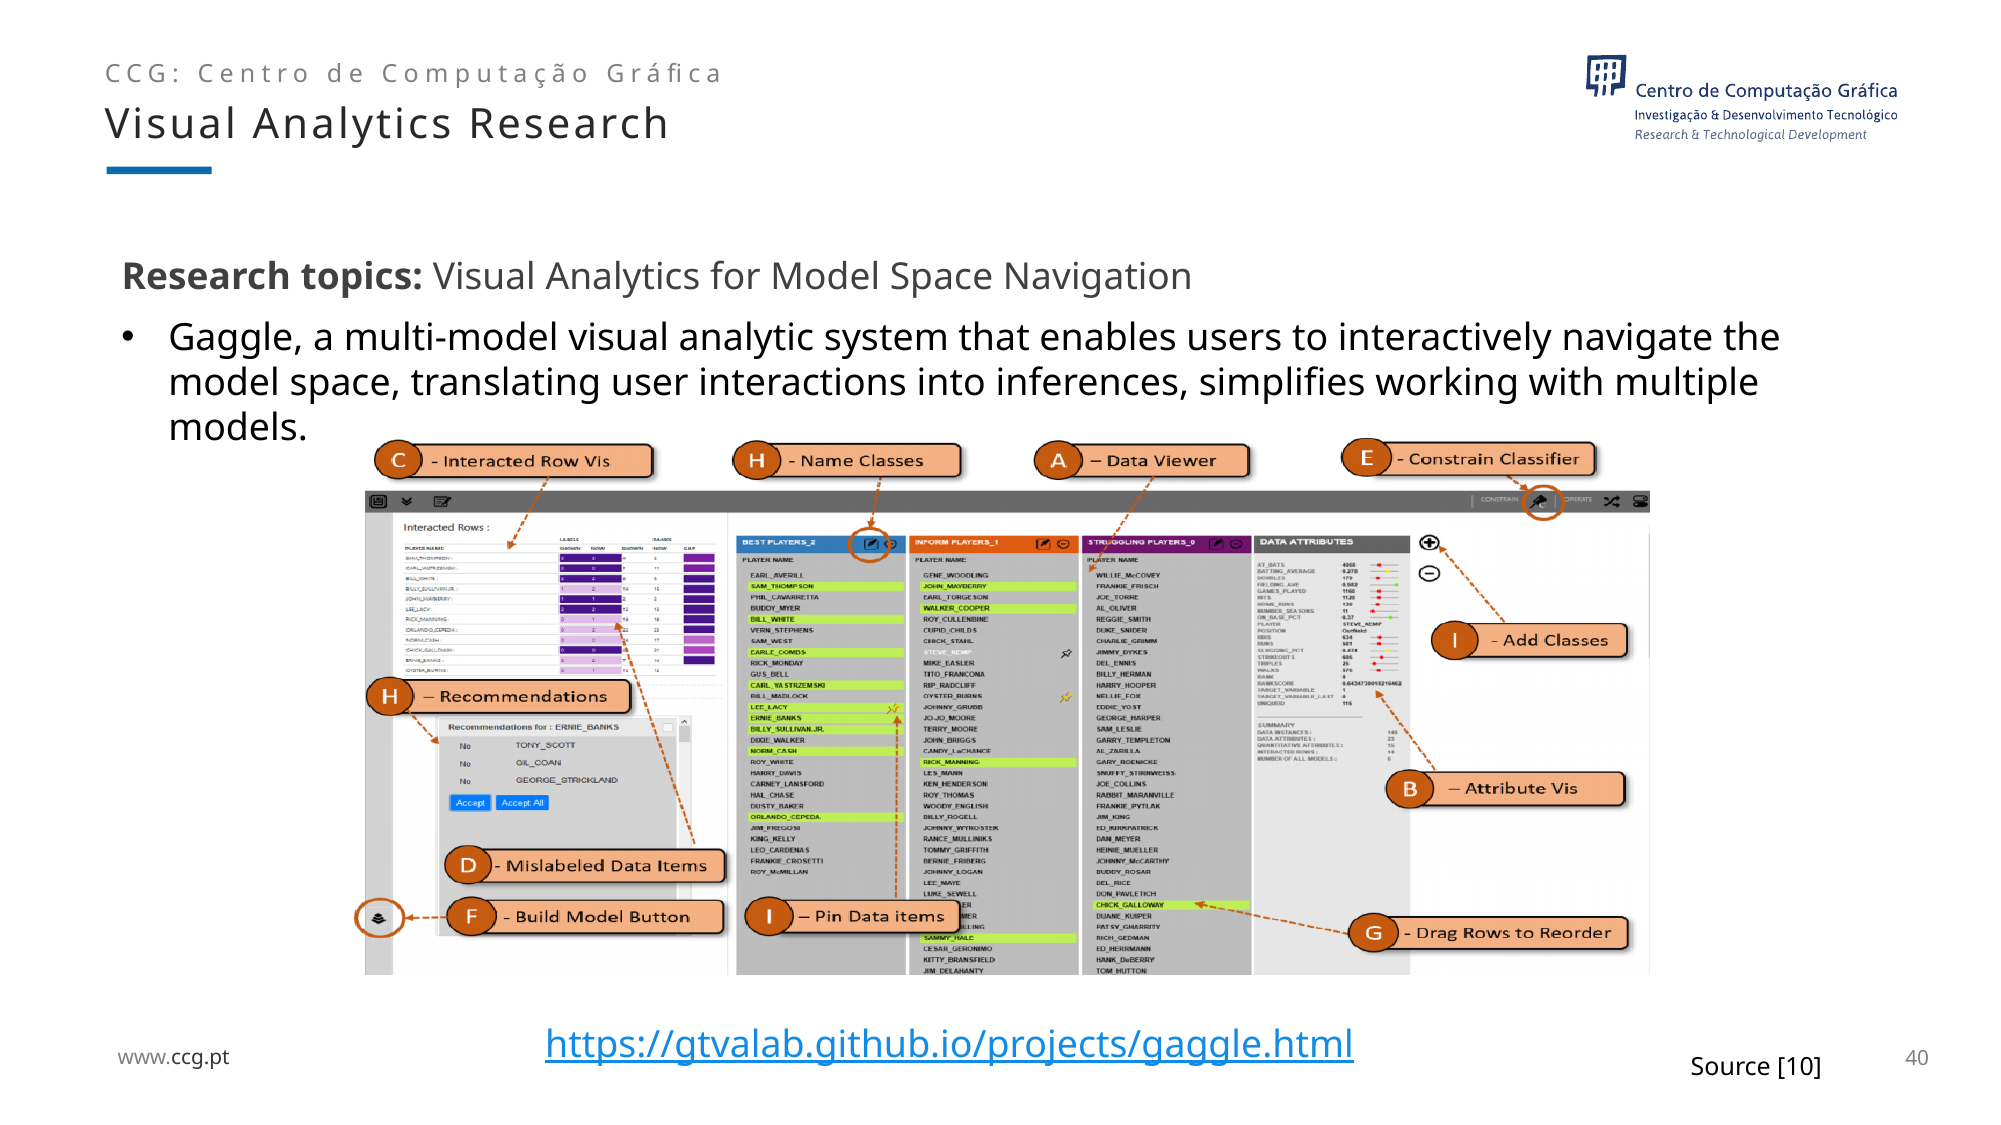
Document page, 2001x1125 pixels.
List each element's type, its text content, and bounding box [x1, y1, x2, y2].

picture [313, 411, 1676, 993]
text_box https://gtvalab.github.io/projects/gaggle.html [530, 1012, 1370, 1079]
list Visual Analytics Research [104, 102, 1538, 153]
text_box Gaggle, a multi-model visual analytic system that enables users to interactively navigate the model space, translating user interactions into inferences, simplifies working with multiple models. [106, 305, 1857, 456]
slide_number 40 [1881, 1026, 1953, 1091]
text_box Source [10] [1675, 1042, 1859, 1088]
title Research topics: Visual Analytics for Model Space Navigation [106, 249, 1882, 305]
